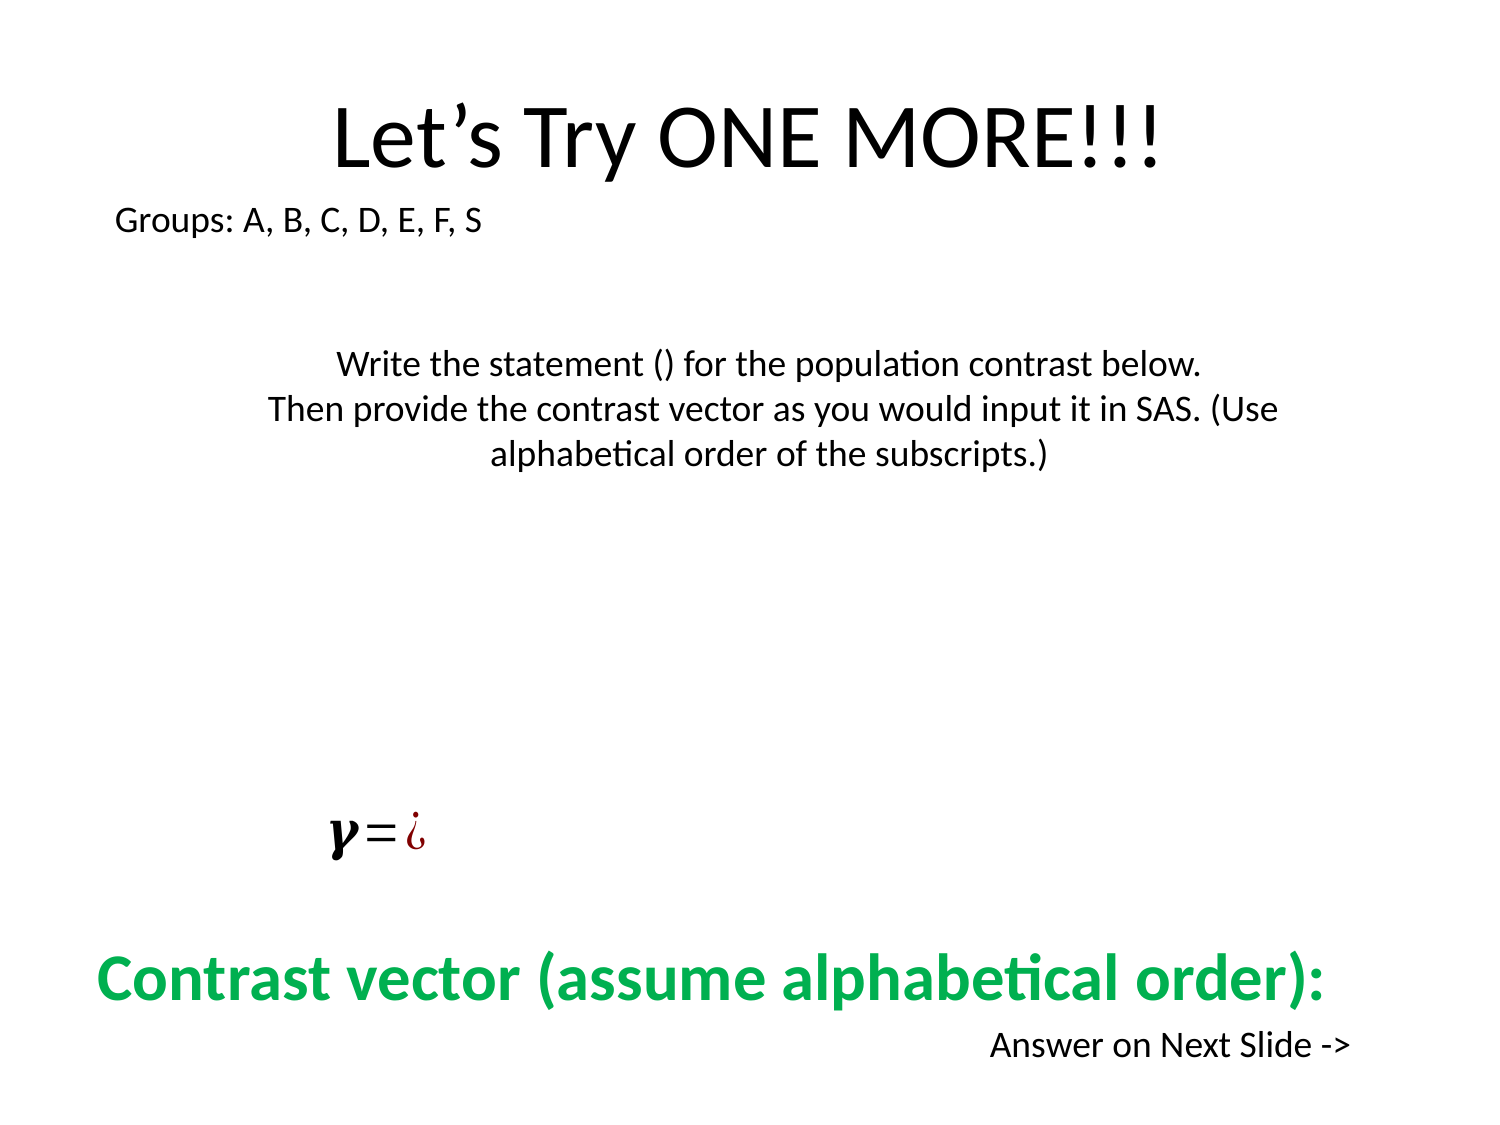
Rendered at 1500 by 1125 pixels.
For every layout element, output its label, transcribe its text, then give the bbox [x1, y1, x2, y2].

title Let’s Try ONE MORE!!! [75, 37, 1425, 225]
text_box Contrast vector (assume alphabetical order): [0, 926, 1425, 1022]
text_box Groups: A, B, C, D, E, F, S [99, 187, 1100, 248]
text_box Answer on Next Slide -> [874, 1012, 1475, 1073]
